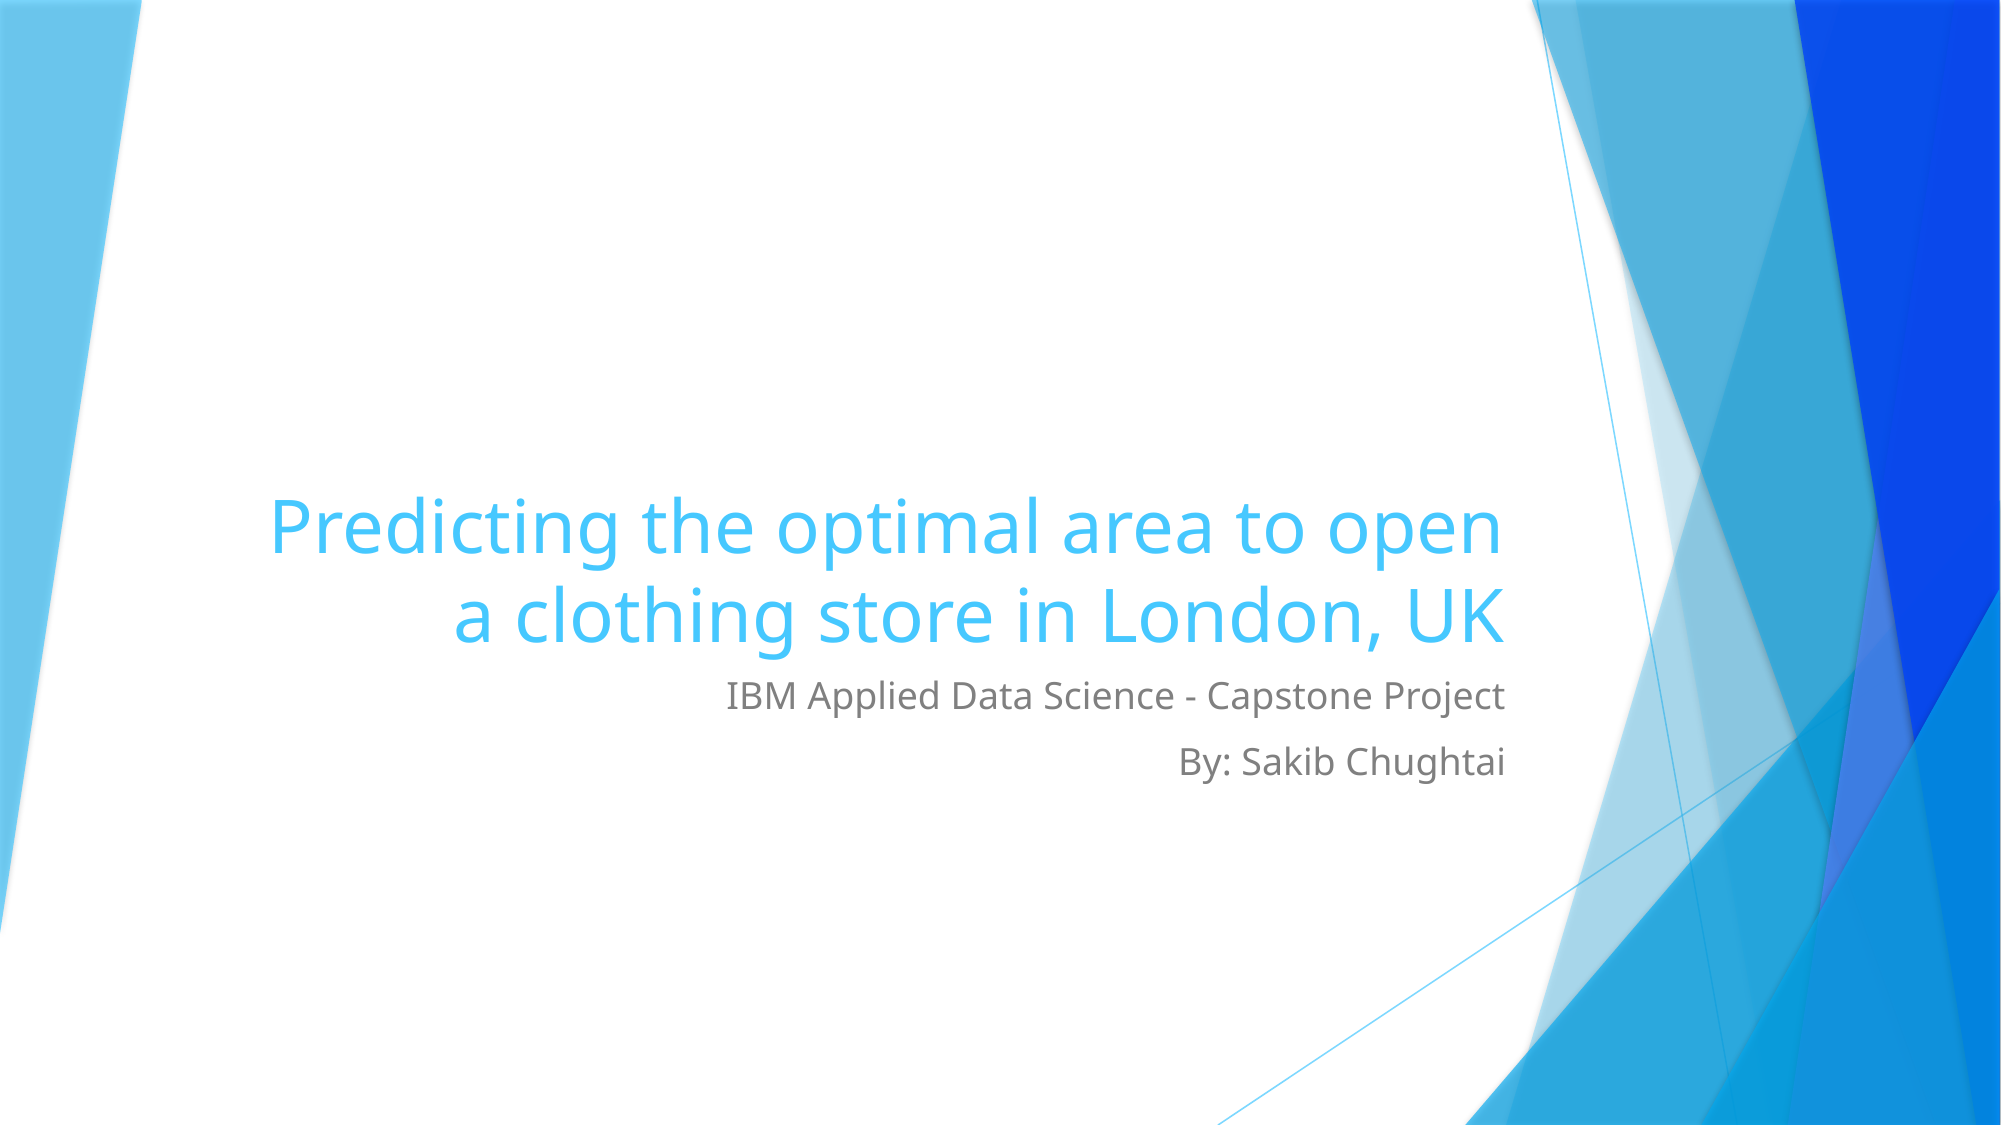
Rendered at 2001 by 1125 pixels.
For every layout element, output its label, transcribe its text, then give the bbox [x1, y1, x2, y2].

title Predicting the optimal area to open a clothing store in London, UK [247, 394, 1522, 664]
subtitle IBM Applied Data Science - Capstone Project By: Sakib Chughtai [247, 664, 1522, 845]
